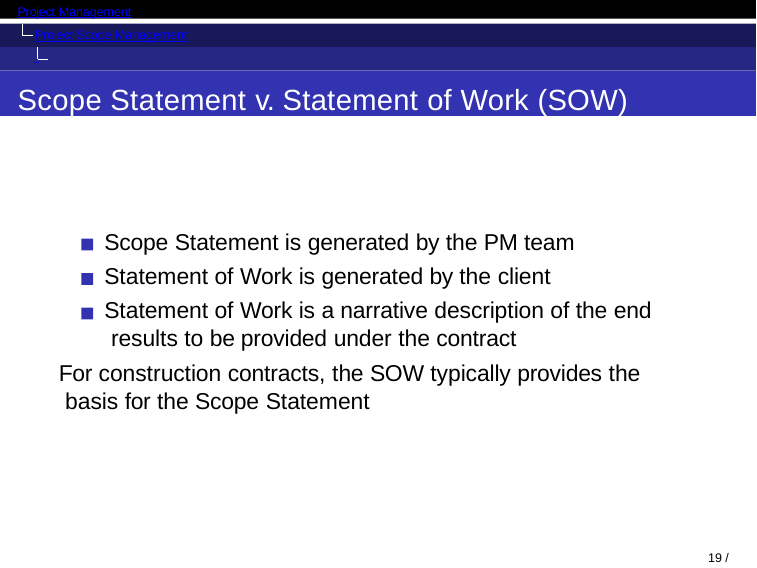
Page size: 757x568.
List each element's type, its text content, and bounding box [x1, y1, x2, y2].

text_box Project Management [0, 0, 756, 19]
slide_number 19 / 53 [701, 548, 746, 568]
text_box [0, 47, 756, 70]
text_box [0, 23, 33, 47]
text_box Scope Statement is generated by the PM team Statement of Work is generated by the client Statement of Work is a narrative description of the end results to be provided under the contract For construction contracts, the SOW typically provides the basis for the Scope Statement [56, 218, 655, 414]
text_box [191, 23, 756, 47]
text_box Project Scope Management Introduction [33, 16, 191, 66]
text_box Scope Statement v. Statement of Work (SOW) [0, 70, 756, 116]
